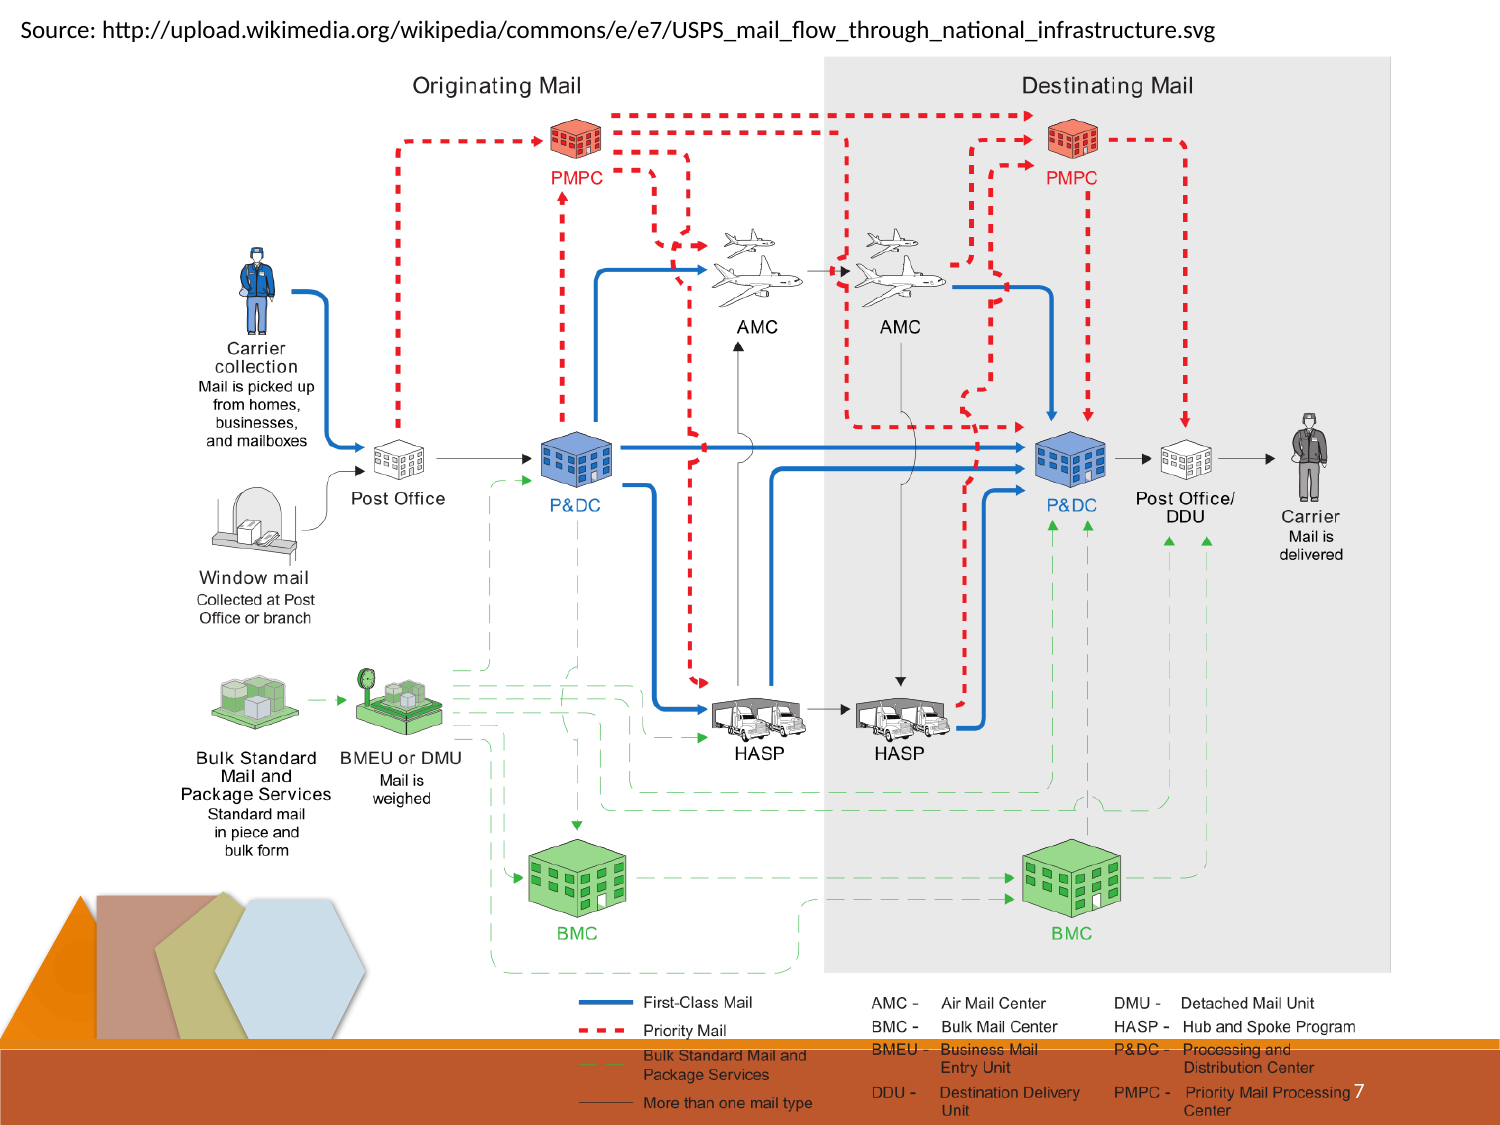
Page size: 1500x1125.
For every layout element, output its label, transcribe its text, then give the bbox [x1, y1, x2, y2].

text_box Source: http://upload.wikimedia.org/wikipedia/commons/e/e7/USPS_mail_flow_through_national_infrastructure.svg [5, 5, 1272, 51]
picture [170, 56, 1392, 1125]
